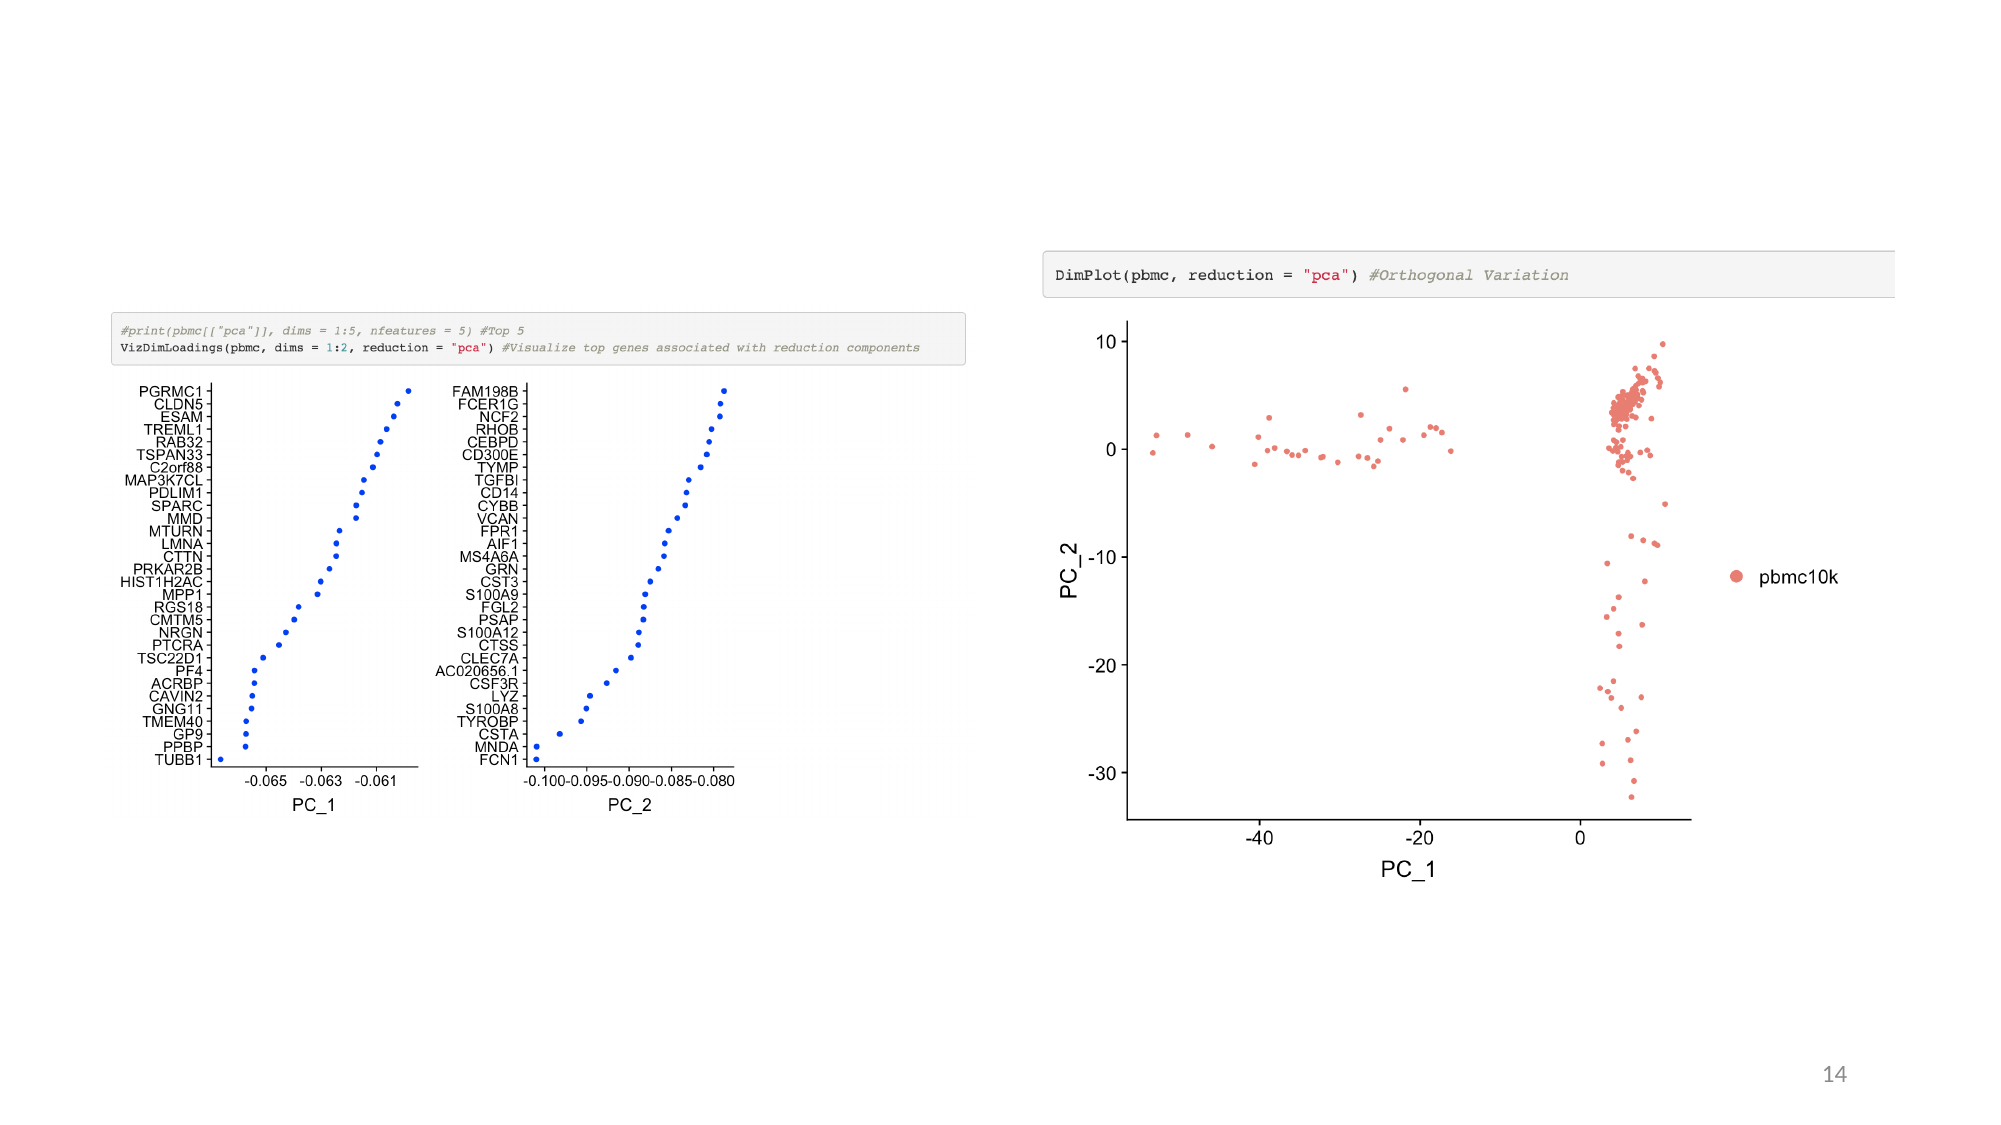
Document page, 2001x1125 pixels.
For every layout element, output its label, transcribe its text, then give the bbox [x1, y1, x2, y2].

slide_number 14 [1412, 1042, 1863, 1103]
picture [105, 306, 975, 819]
picture [1025, 232, 1895, 893]
